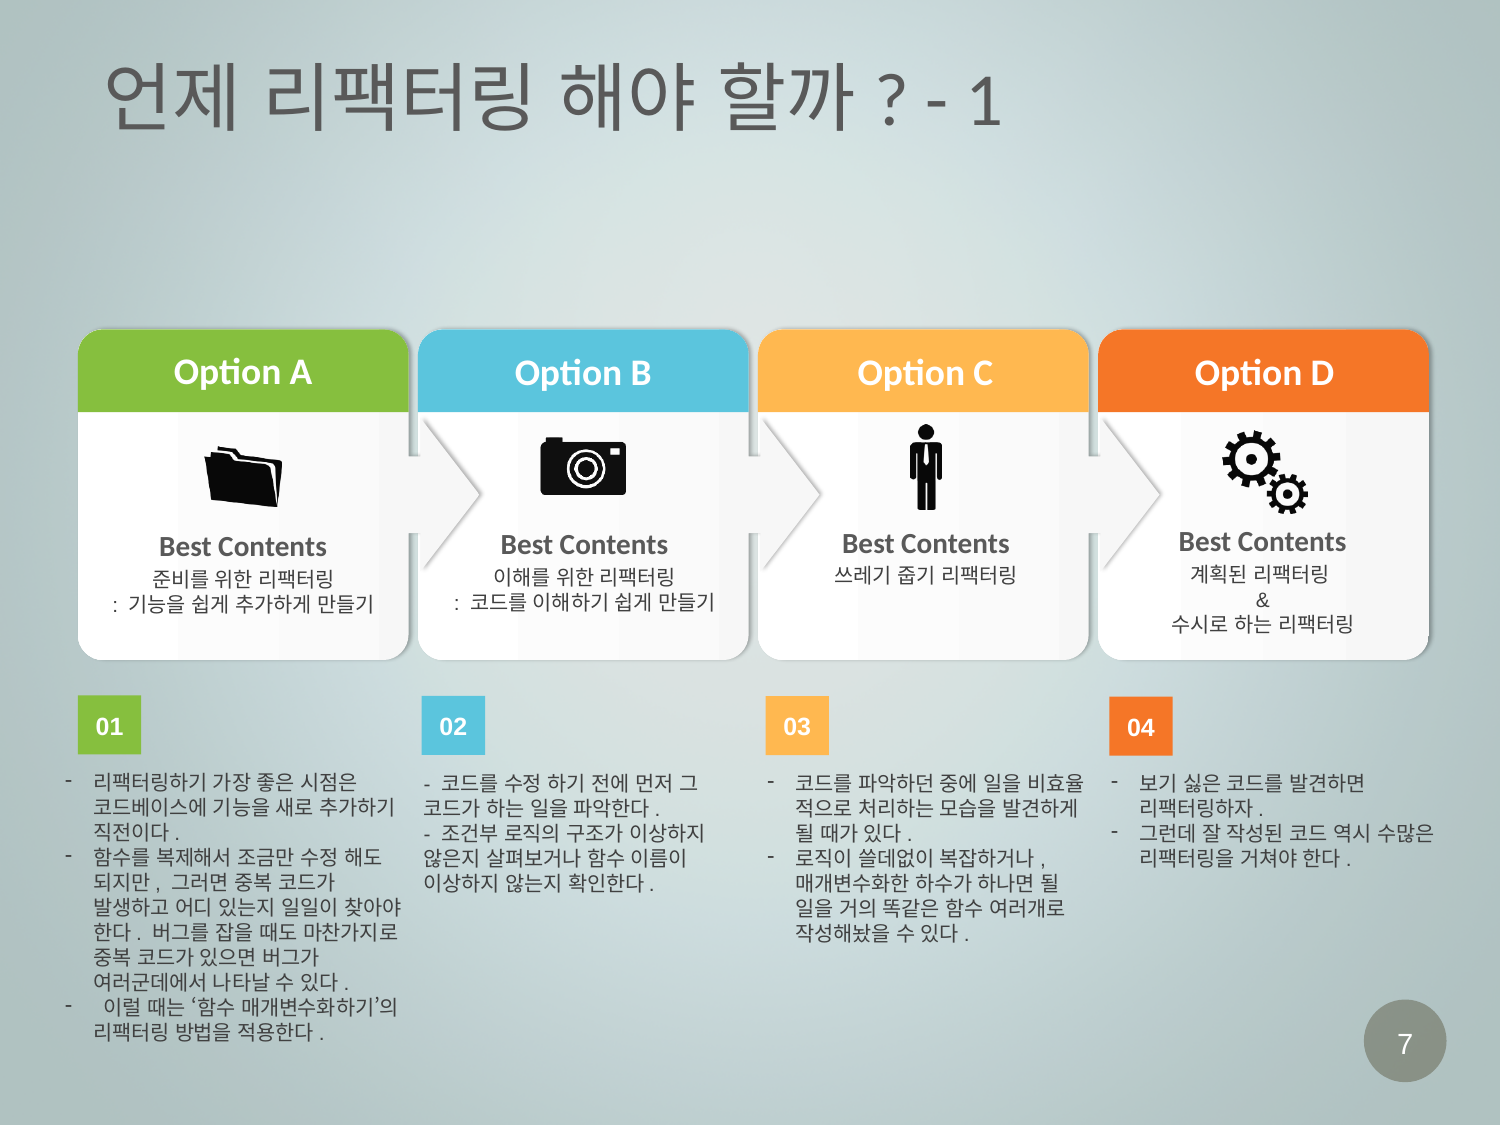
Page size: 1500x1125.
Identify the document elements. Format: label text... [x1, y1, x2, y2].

title 언제 리팩터링 해야 할까? - 1 [88, 42, 1500, 149]
text_box - 코드를 수정 하기 전에 먼저 그 코드가 하는 일을 파악한다. - 조건부 로직의 구조가 이상하지 않은지 살펴보거나 함수 이름이 이상하지 않는지 확인한다. [408, 762, 762, 928]
picture [0, 0, 1500, 1125]
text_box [77, 329, 1430, 661]
text_box 코드를 파악하던 중에 일을 비효율 적으로 처리하는 모습을 발견하게 될 때가 있다. 로직이 쓸데없이 복잡하거나, 매개변수화한 하수가 하나면 될 일을 거의 똑같은 함수 여러개로 작성해놨을 수 있다. [752, 763, 1106, 953]
text_box 04 [1107, 694, 1175, 758]
text_box 01 [76, 693, 143, 756]
text_box 리팩터링하기 가장 좋은 시점은 코드베이스에 기능을 새로 추가하기 직전이다. 함수를 복제해서 조금만 수정 해도 되지만, 그러면 중복 코드가 발생하고 어디 있는지 일일이 찾아야 한다. 버그를 잡을 때도 마찬가지로 중복 코드가 있으면 버그가 여러군데에서 나타날 수 있다. 이럴 때는 ‘함수 매개변수화하기’의 리팩터링 방법을 적용한다. [50, 762, 418, 1053]
text_box 보기 싫은 코드를 발견하면 리팩터링하자. 그런데 잘 작성된 코드 역시 수많은 리팩터링을 거쳐야 한다. [1096, 763, 1450, 879]
text_box 02 [420, 694, 487, 757]
text_box 03 [763, 694, 831, 757]
